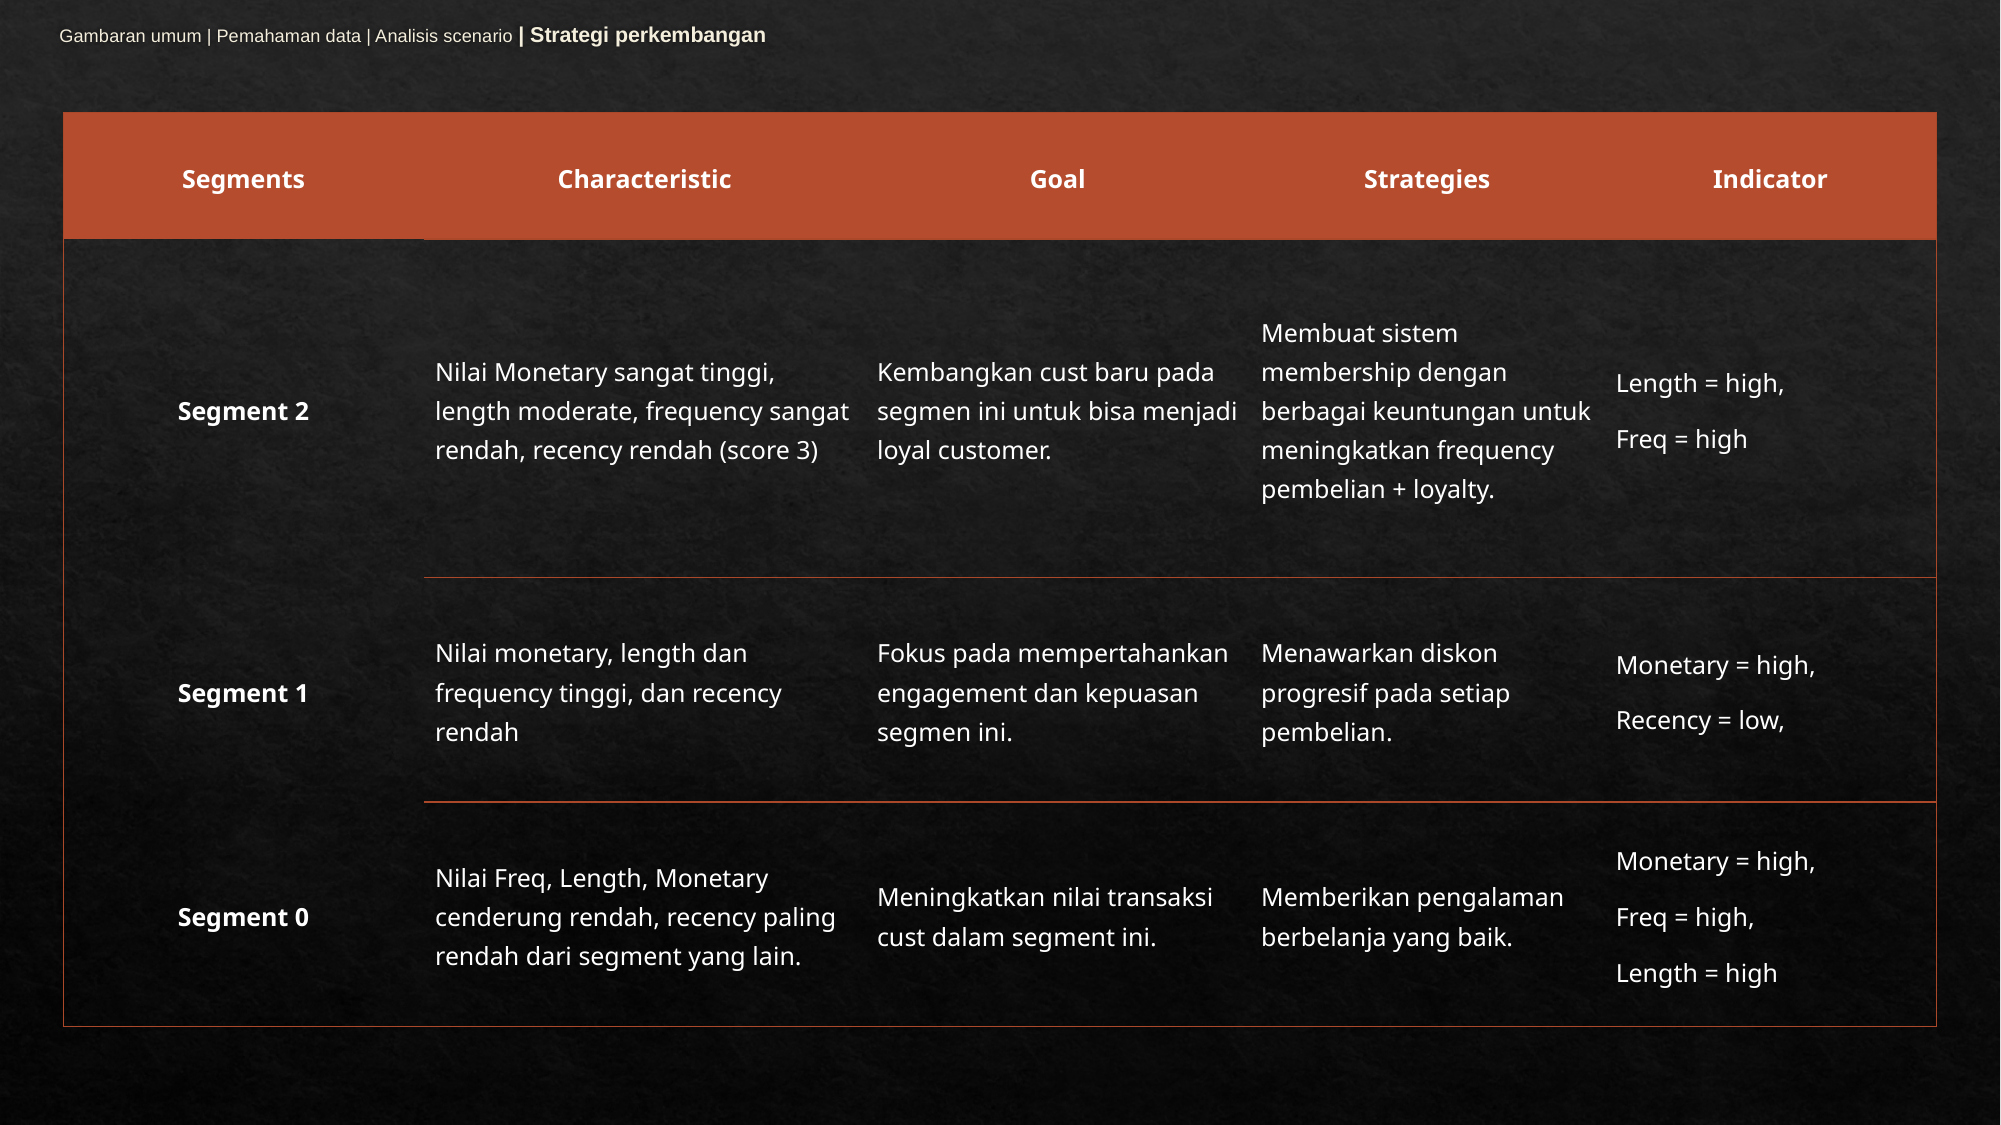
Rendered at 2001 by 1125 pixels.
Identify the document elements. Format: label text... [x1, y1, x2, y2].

table_header Indicator [1605, 113, 1936, 238]
table_cell Segment 1 [64, 577, 424, 802]
table_cell Monetary = high, Recency = low, [1605, 578, 1936, 801]
table_cell Kembangkan cust baru pada segmen ini untuk bisa menjadi loyal customer. [866, 240, 1250, 577]
table_cell Memberikan pengalaman berbelanja yang baik. [1250, 803, 1605, 1026]
table_header Strategies [1250, 113, 1605, 238]
text_box Gambaran umum | Pemahaman data | Analisis scenario | Strategi perkembangan [6, 9, 819, 62]
table_cell Fokus pada mempertahankan engagement dan kepuasan segmen ini. [866, 578, 1250, 801]
table_cell Segment 0 [64, 802, 424, 1026]
table_cell Nilai Freq, Length, Monetary cenderung rendah, recency paling rendah dari segment yang lain. [424, 803, 866, 1026]
table_cell Segment 2 [64, 239, 424, 577]
table_cell Meningkatkan nilai transaksi cust dalam segment ini. [866, 803, 1250, 1026]
table_header Segments [64, 113, 424, 239]
table_header Characteristic [424, 113, 866, 238]
table_cell Nilai monetary, length dan frequency tinggi, dan recency rendah [424, 578, 866, 801]
table_cell Nilai Monetary sangat tinggi, length moderate, frequency sangat rendah, recency rendah (score 3) [424, 240, 866, 577]
table_cell Monetary = high, Freq = high, Length = high [1605, 803, 1936, 1026]
table_header Goal [866, 113, 1250, 238]
table_cell Menawarkan diskon progresif pada setiap pembelian. [1250, 578, 1605, 801]
table_cell Length = high, Freq = high [1605, 240, 1936, 577]
table_cell Membuat sistem membership dengan berbagai keuntungan untuk meningkatkan frequency pembelian + loyalty. [1250, 240, 1605, 577]
